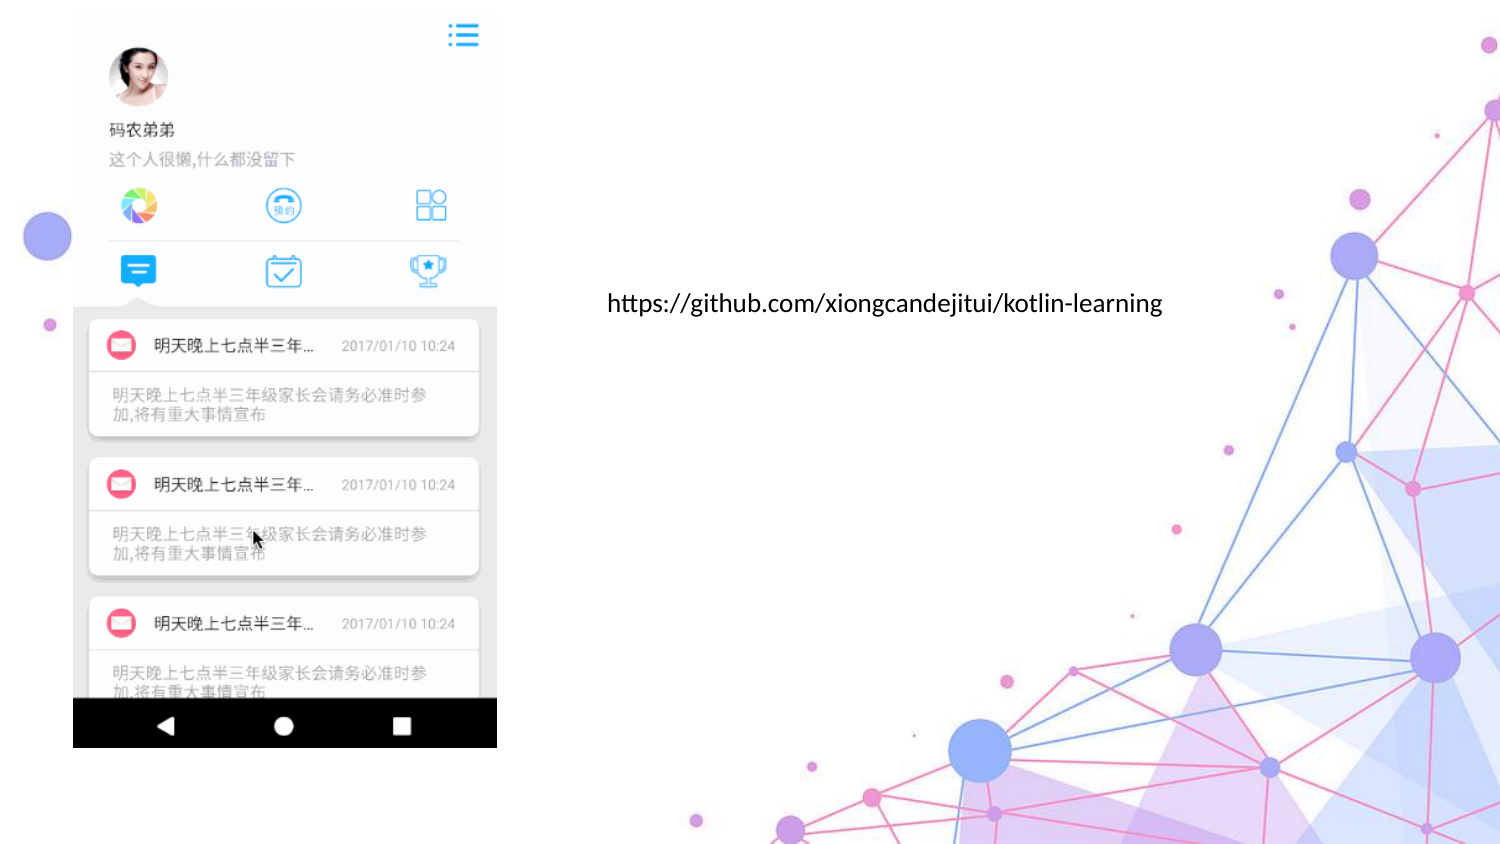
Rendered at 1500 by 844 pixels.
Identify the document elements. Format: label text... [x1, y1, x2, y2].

picture [0, 0, 1500, 844]
text_box https://github.com/xiongcandejitui/kotlin-learning [599, 278, 1171, 326]
